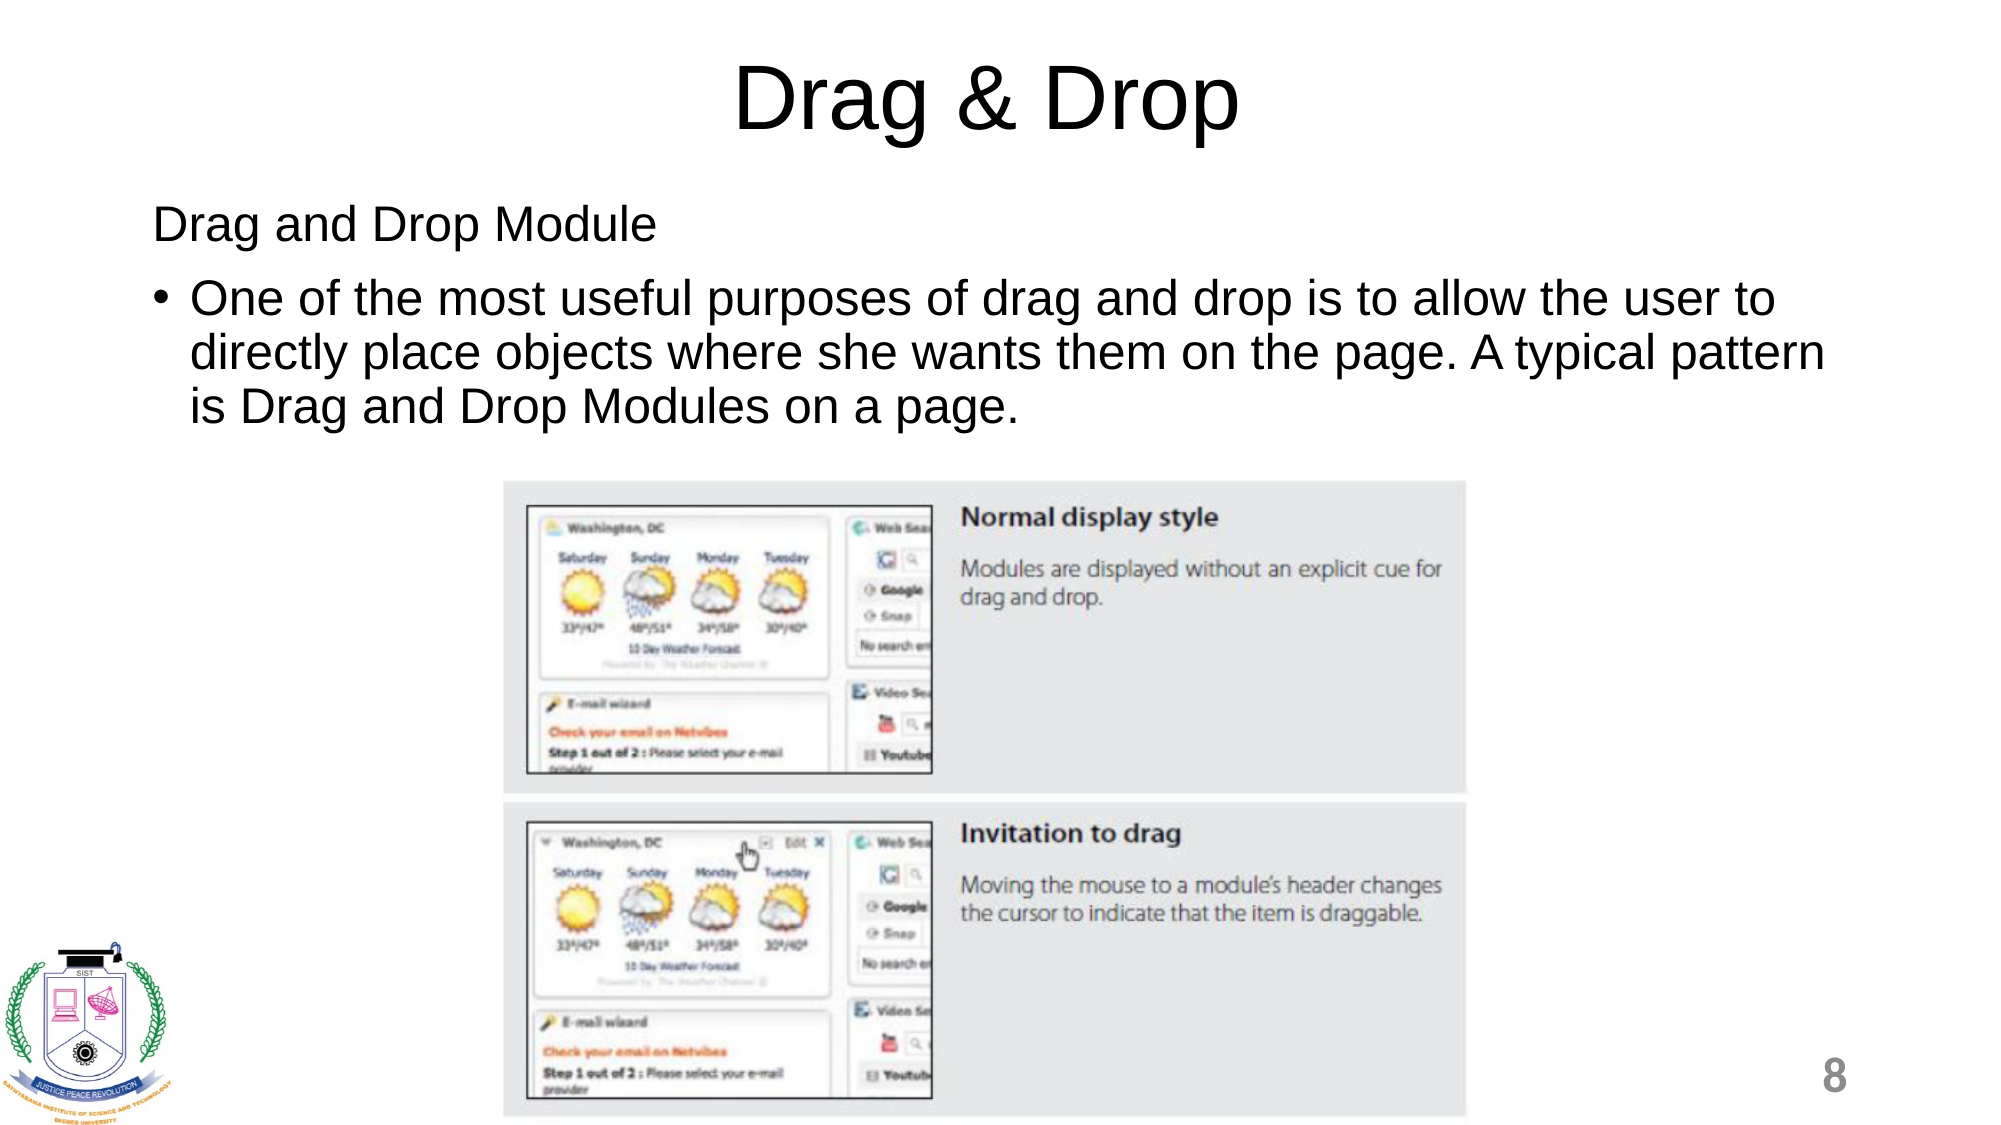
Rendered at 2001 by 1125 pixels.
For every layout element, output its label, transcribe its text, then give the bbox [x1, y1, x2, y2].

slide_number 8 [1480, 1042, 1863, 1103]
list Drag and Drop Module One of the most useful purposes of drag and drop is to allow the user to directly place objects where she wants them on the page. A typical pattern is Drag and Drop Modules on a page. [137, 190, 1863, 1014]
title Drag & Drop [137, 33, 1863, 166]
picture [0, 939, 173, 1125]
picture [492, 475, 1480, 1125]
